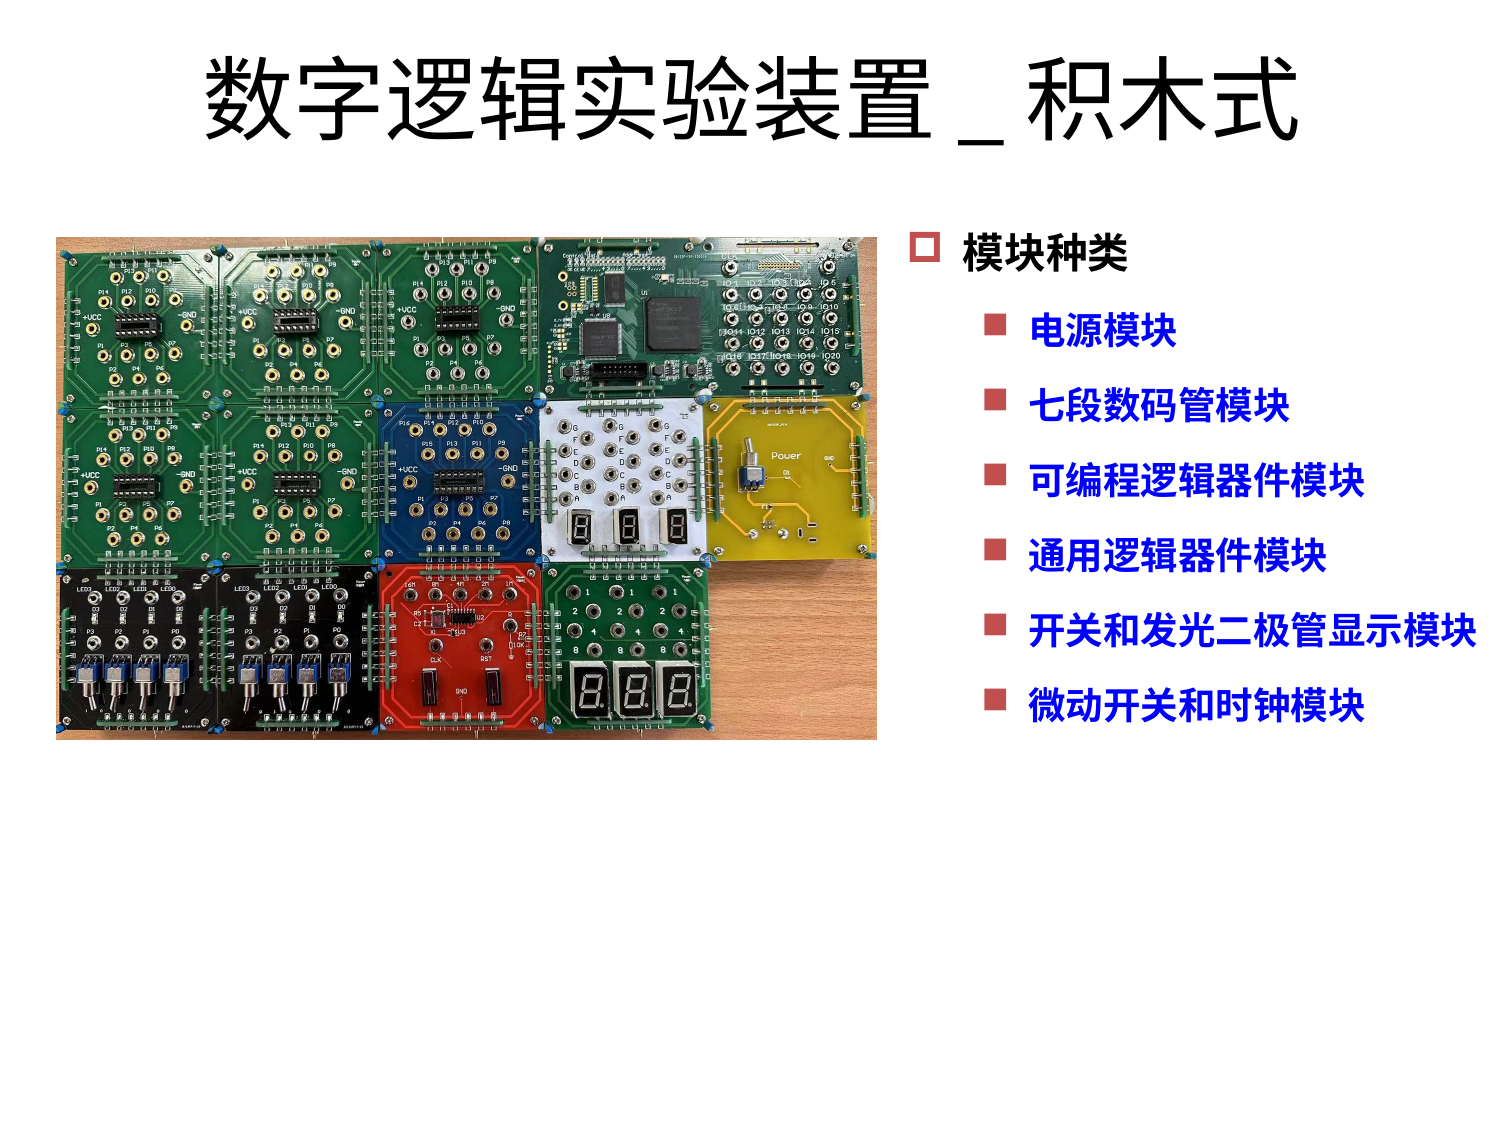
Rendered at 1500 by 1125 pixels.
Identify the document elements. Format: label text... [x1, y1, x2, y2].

title 数字逻辑实验装置_积木式 [76, 21, 1427, 173]
picture [56, 237, 877, 740]
text_box 模块种类 电源模块 七段数码管模块 可编程逻辑器件模块 通用逻辑器件模块 开关和发光二极管显示模块 微动开关和时钟模块 [891, 219, 1500, 765]
